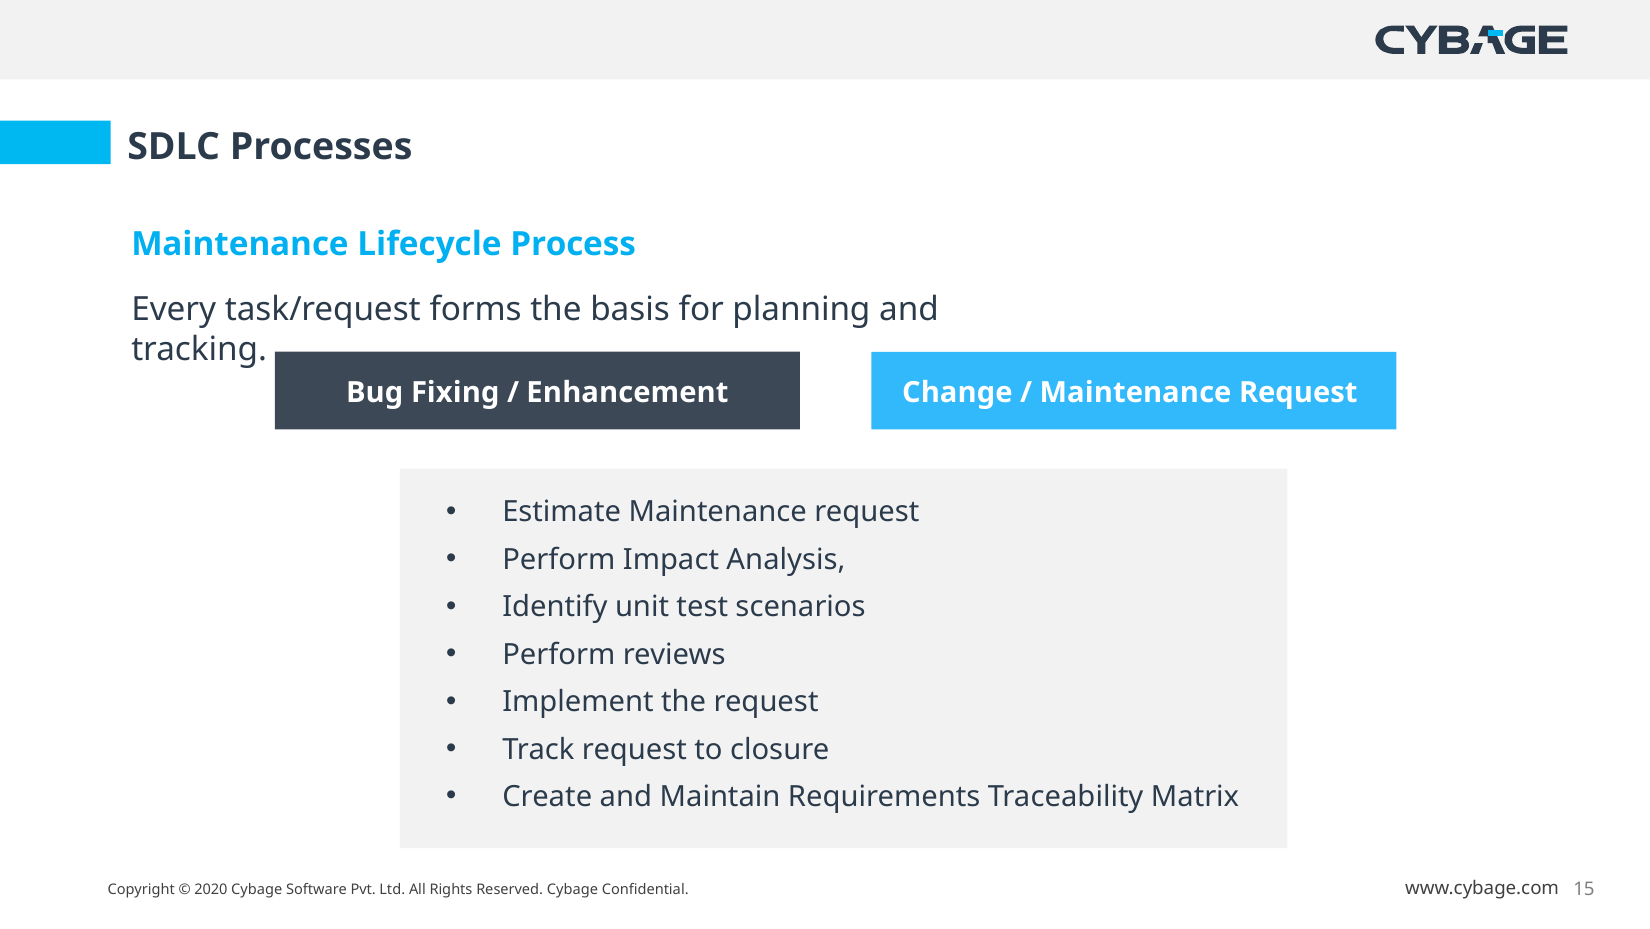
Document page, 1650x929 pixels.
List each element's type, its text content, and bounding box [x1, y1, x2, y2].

text_box Estimate Maintenance request Perform Impact Analysis, Identify unit test scenarios Perform reviews Implement the request Track request to closure Create and Maintain Requirements Traceability Matrix [431, 485, 1257, 820]
text_box Maintenance Lifecycle Process Every task/request forms the basis for planning and tracking. [114, 214, 1100, 358]
text_box [0, 118, 110, 166]
text_box [398, 467, 1289, 850]
text_box Bug Fixing / Enhancement [273, 350, 802, 431]
text_box SDLC Processes [110, 114, 1113, 190]
text_box Change / Maintenance Request [869, 350, 1398, 431]
